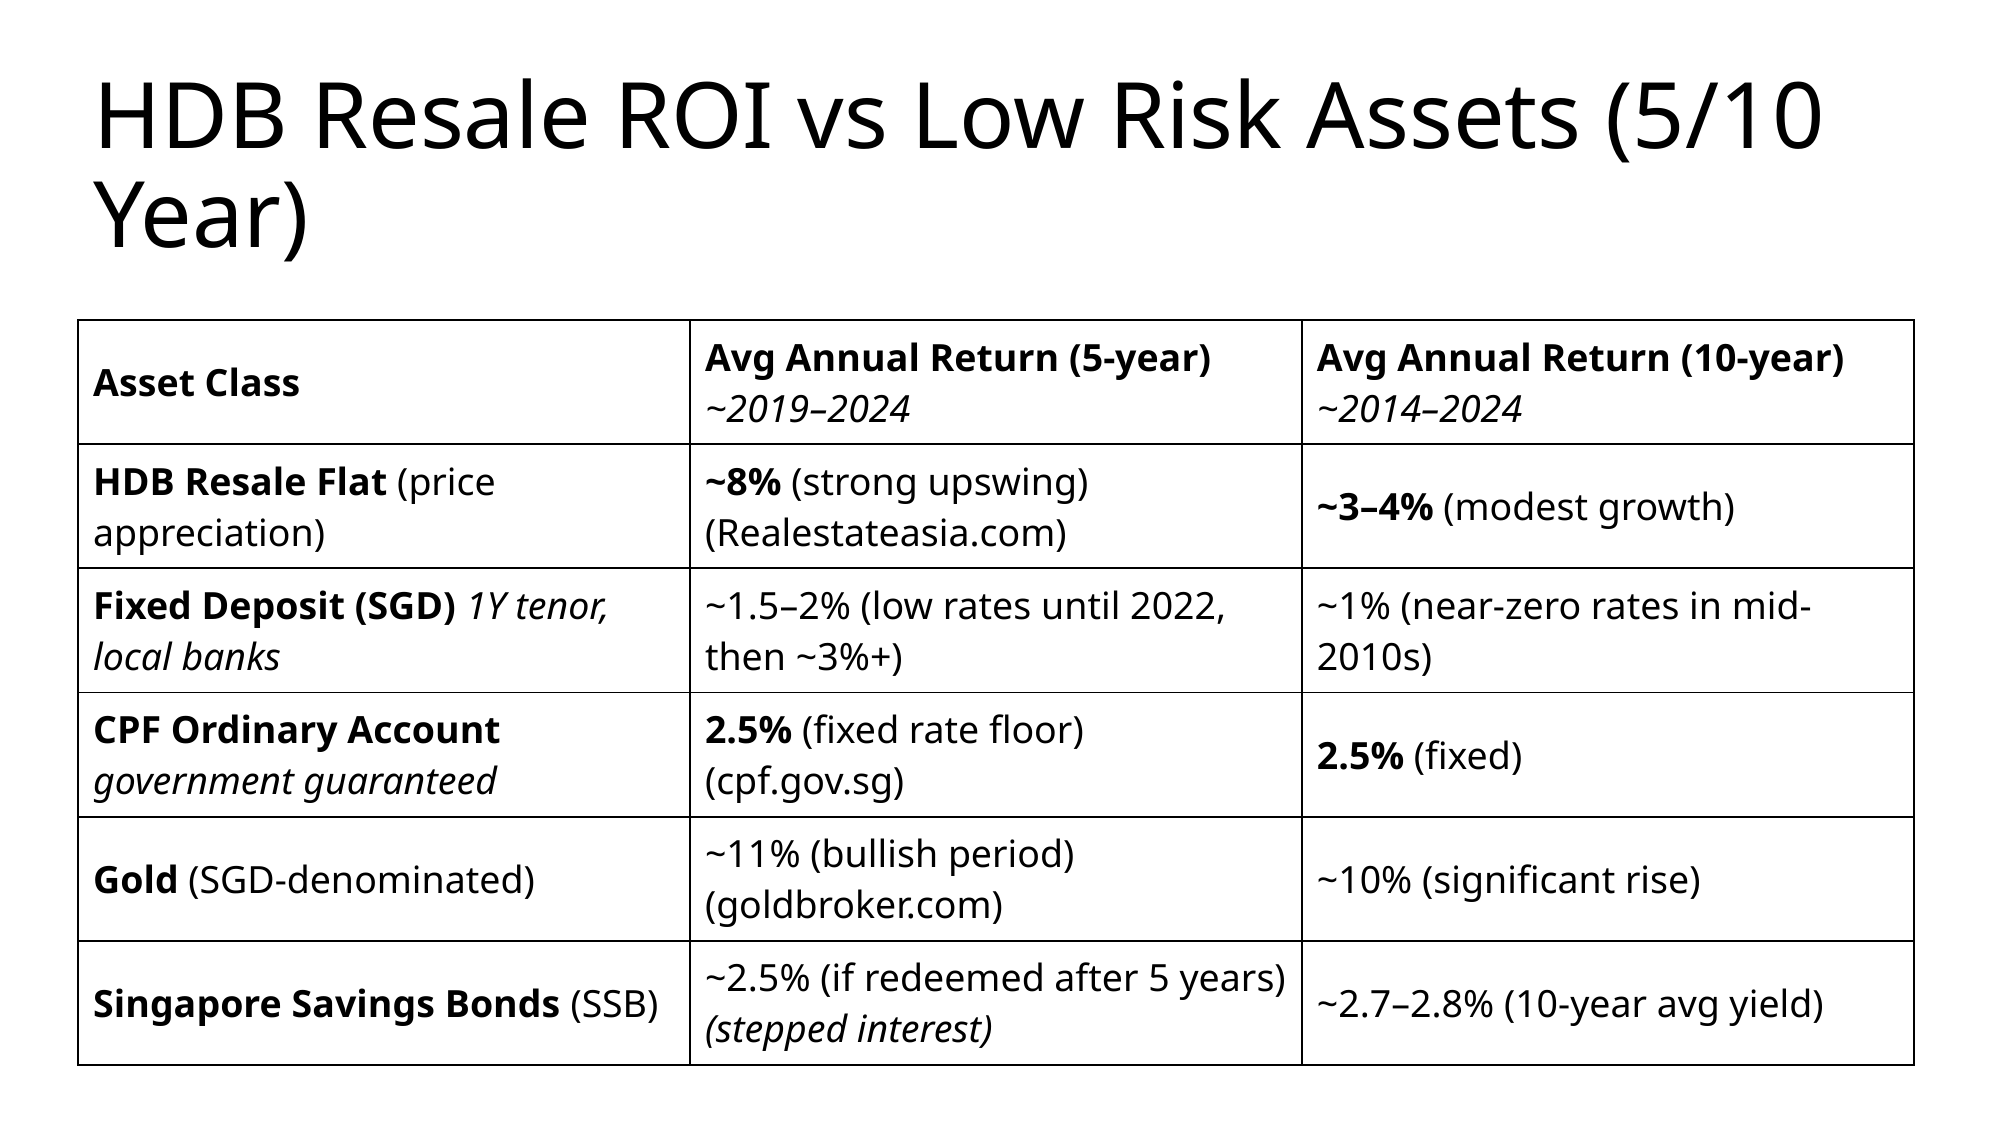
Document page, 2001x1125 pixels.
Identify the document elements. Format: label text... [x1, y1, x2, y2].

table_header Avg Annual Return (5-year) ~2019–2024 [691, 321, 1301, 443]
table_cell 2.5% (fixed) [1303, 693, 1913, 816]
table_cell HDB Resale Flat (price appreciation) [79, 445, 689, 567]
table_cell ~8% (strong upswing) (Realestateasia.com) [691, 445, 1301, 567]
table_cell ~2.5% (if redeemed after 5 years)(stepped interest) [691, 942, 1301, 1064]
table_cell Fixed Deposit (SGD) 1Y tenor, local banks [79, 569, 689, 692]
table_cell ~1% (near-zero rates in mid-2010s) [1303, 569, 1913, 692]
table_header Avg Annual Return (10-year) ~2014–2024 [1303, 321, 1913, 443]
table_cell Gold (SGD-denominated) [79, 818, 689, 940]
table_header Asset Class [79, 321, 689, 443]
table_cell Singapore Savings Bonds (SSB) [79, 942, 689, 1064]
table_cell ~11% (bullish period) (goldbroker.com) [691, 818, 1301, 940]
table_cell CPF Ordinary Account government guaranteed [79, 693, 689, 816]
table_cell ~1.5–2% (low rates until 2022, then ~3%+) [691, 569, 1301, 692]
table_cell ~3–4% (modest growth) [1303, 445, 1913, 567]
table_cell ~10% (significant rise) [1303, 818, 1913, 940]
title HDB Resale ROI vs Low Risk Assets (5/10 Year) [78, 59, 1914, 278]
table_cell 2.5% (fixed rate floor) (cpf.gov.sg) [691, 693, 1301, 816]
table_cell ~2.7–2.8% (10-year avg yield) [1303, 942, 1913, 1064]
